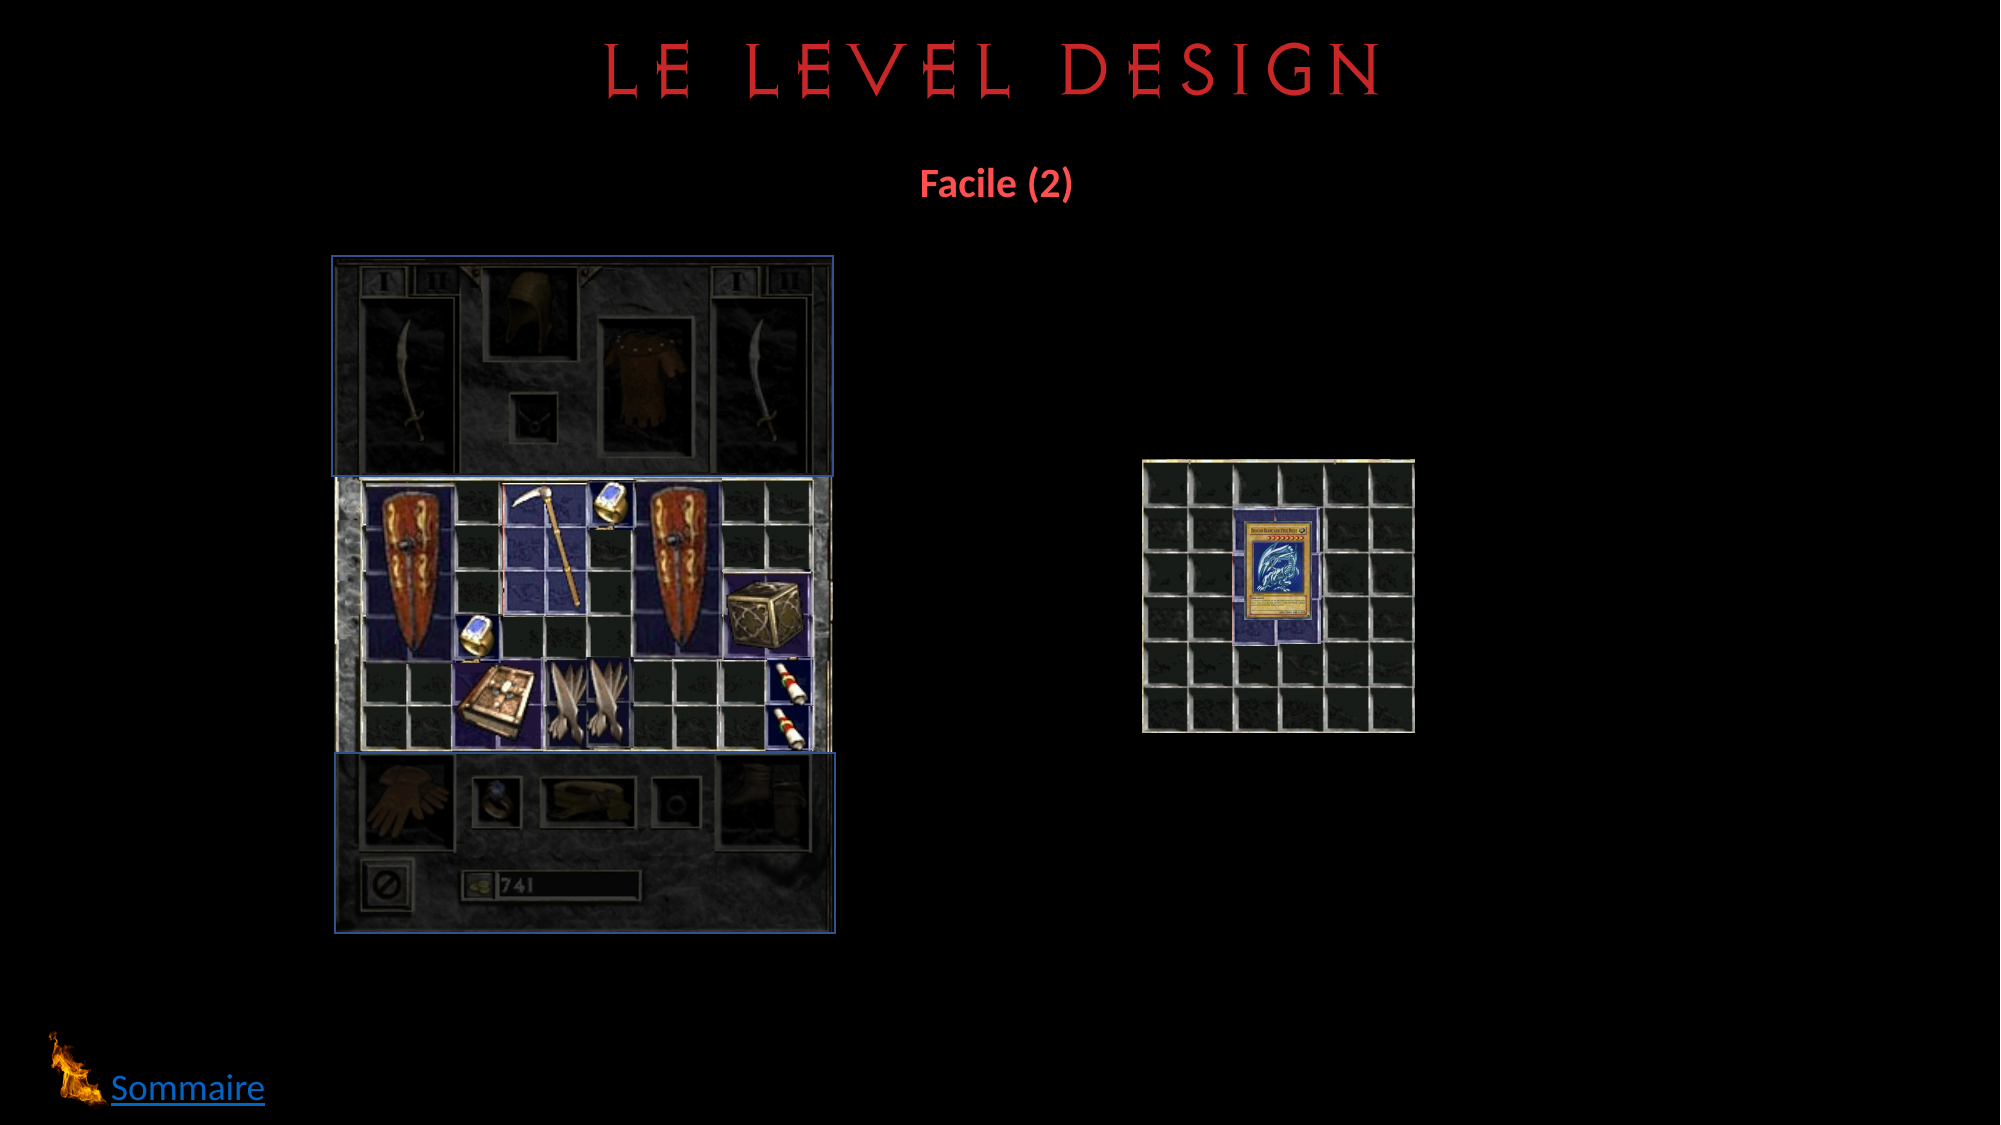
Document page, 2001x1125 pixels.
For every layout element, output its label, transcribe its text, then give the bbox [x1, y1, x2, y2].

picture [46, 1029, 131, 1115]
picture [365, 483, 587, 752]
text_box [332, 256, 833, 477]
picture [604, 39, 1396, 100]
picture [546, 478, 814, 751]
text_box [334, 259, 833, 933]
text_box Facile (2) [812, 148, 1191, 214]
picture [1142, 459, 1415, 733]
text_box Sommaire [96, 1055, 281, 1116]
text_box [1232, 507, 1322, 646]
